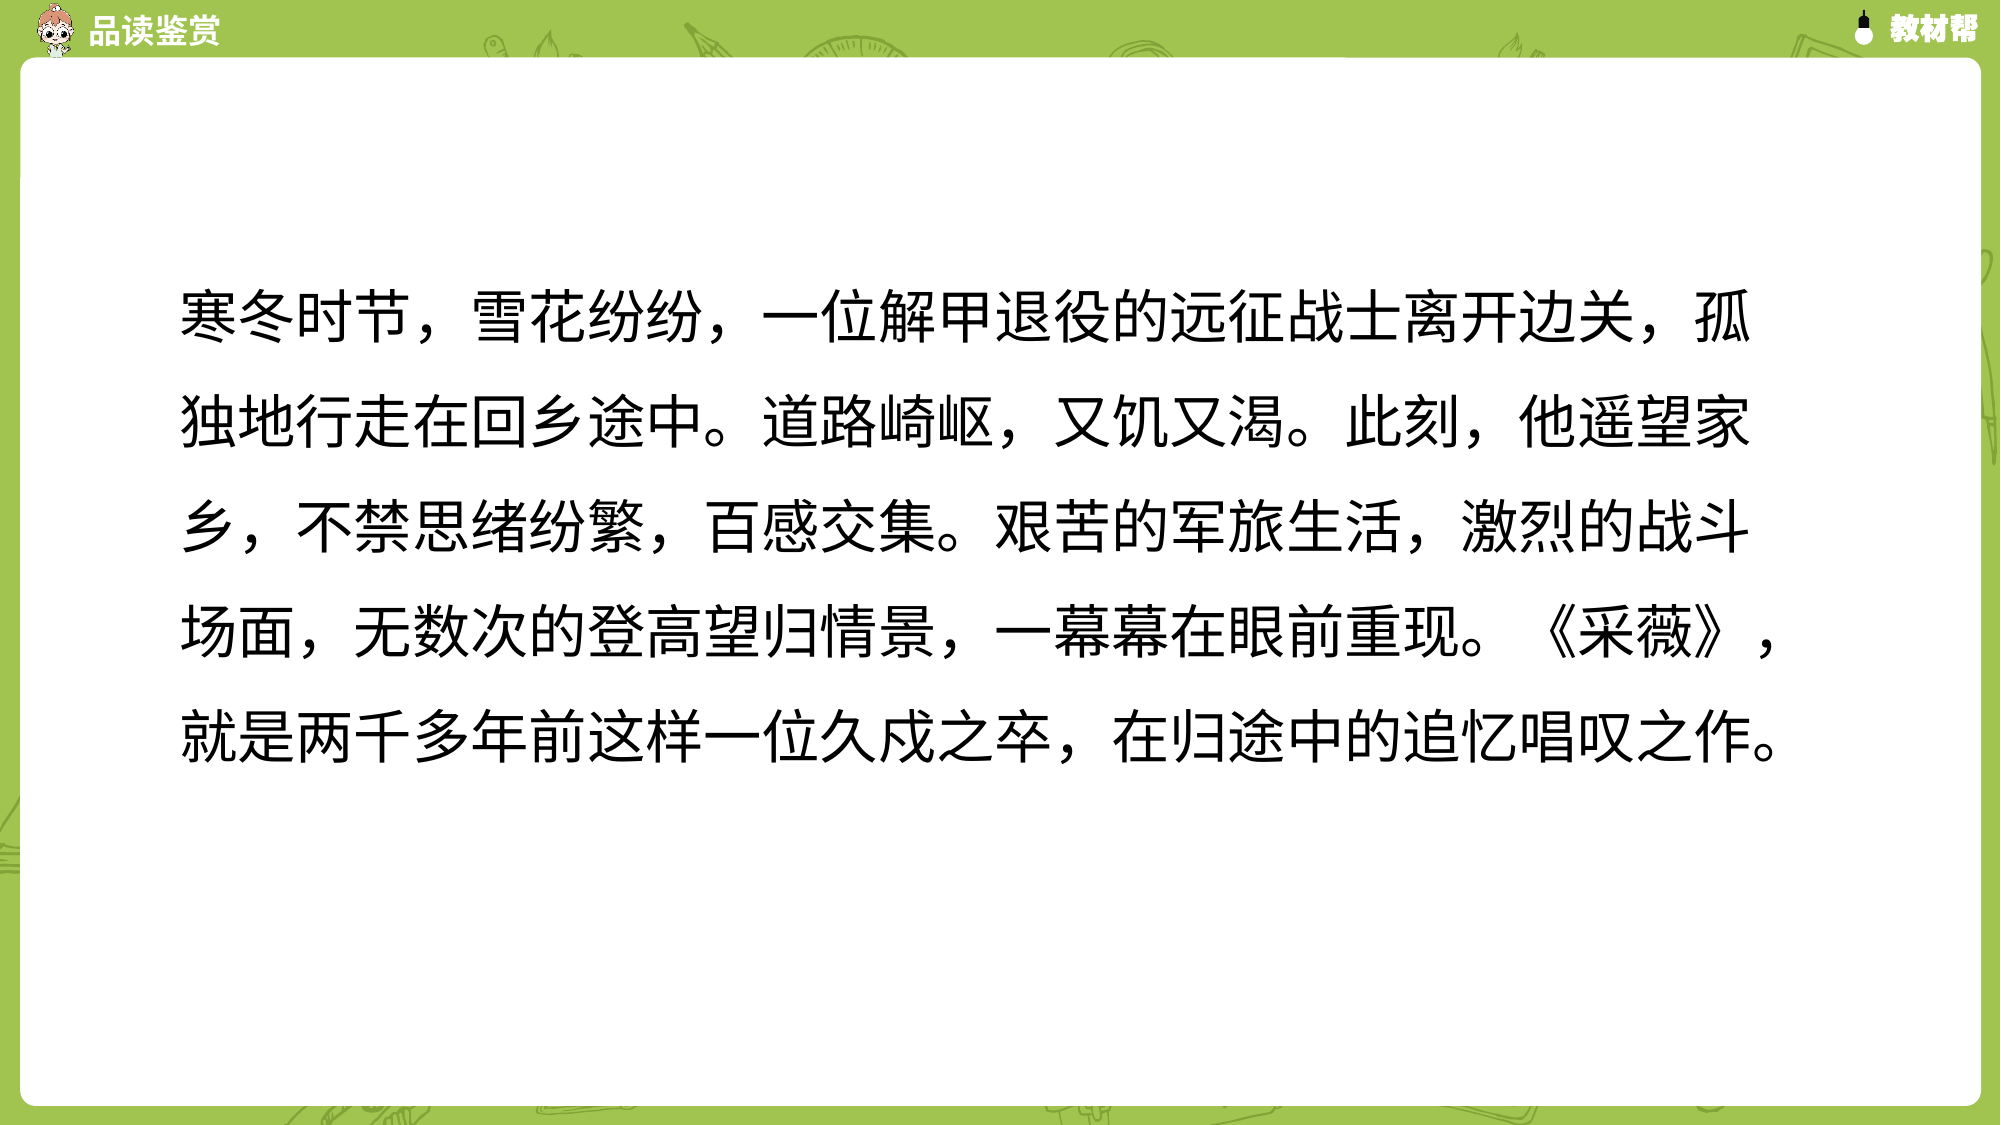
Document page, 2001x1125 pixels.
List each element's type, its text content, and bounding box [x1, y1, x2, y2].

text_box 寒冬时节，雪花纷纷，一位解甲退役的远征战士离开边关，孤独地行走在回乡途中。道路崎岖，又饥又渴。此刻，他遥望家乡，不禁思绪纷繁，百感交集。艰苦的军旅生活，激烈的战斗场面，无数次的登高望归情景，一幕幕在眼前重现。《采薇》，就是两千多年前这样一位久戍之卒，在归途中的追忆唱叹之作。 [164, 238, 1793, 778]
picture [36, 1, 75, 58]
